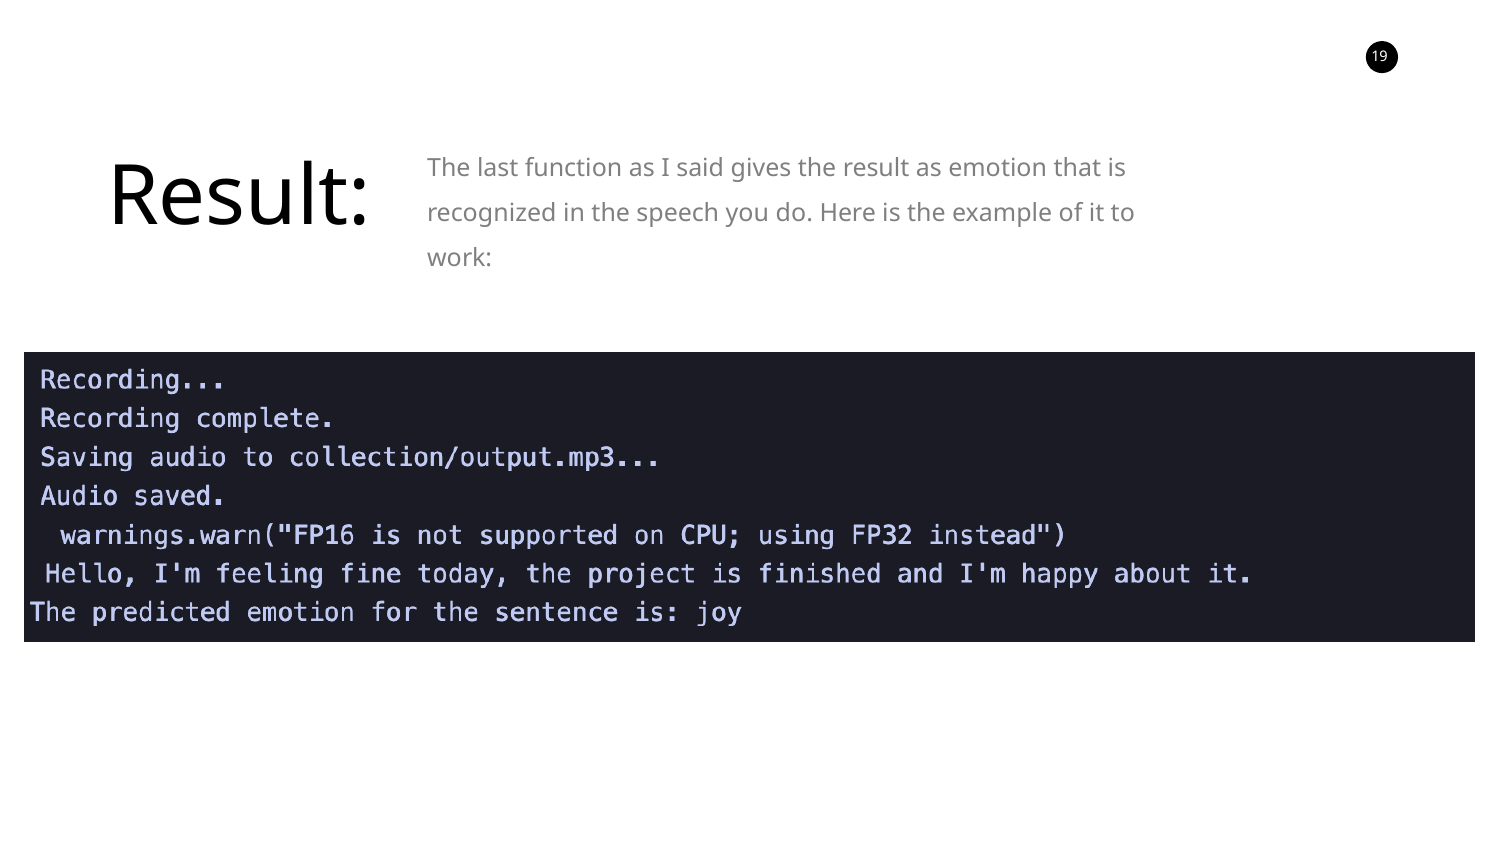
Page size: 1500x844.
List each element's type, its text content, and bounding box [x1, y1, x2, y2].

text_box Result: [0, 138, 377, 270]
text_box The last function as I said gives the result as emotion that is recognized in the speech you do. Here is the example of it to work: [421, 115, 1193, 293]
picture [24, 352, 1476, 643]
